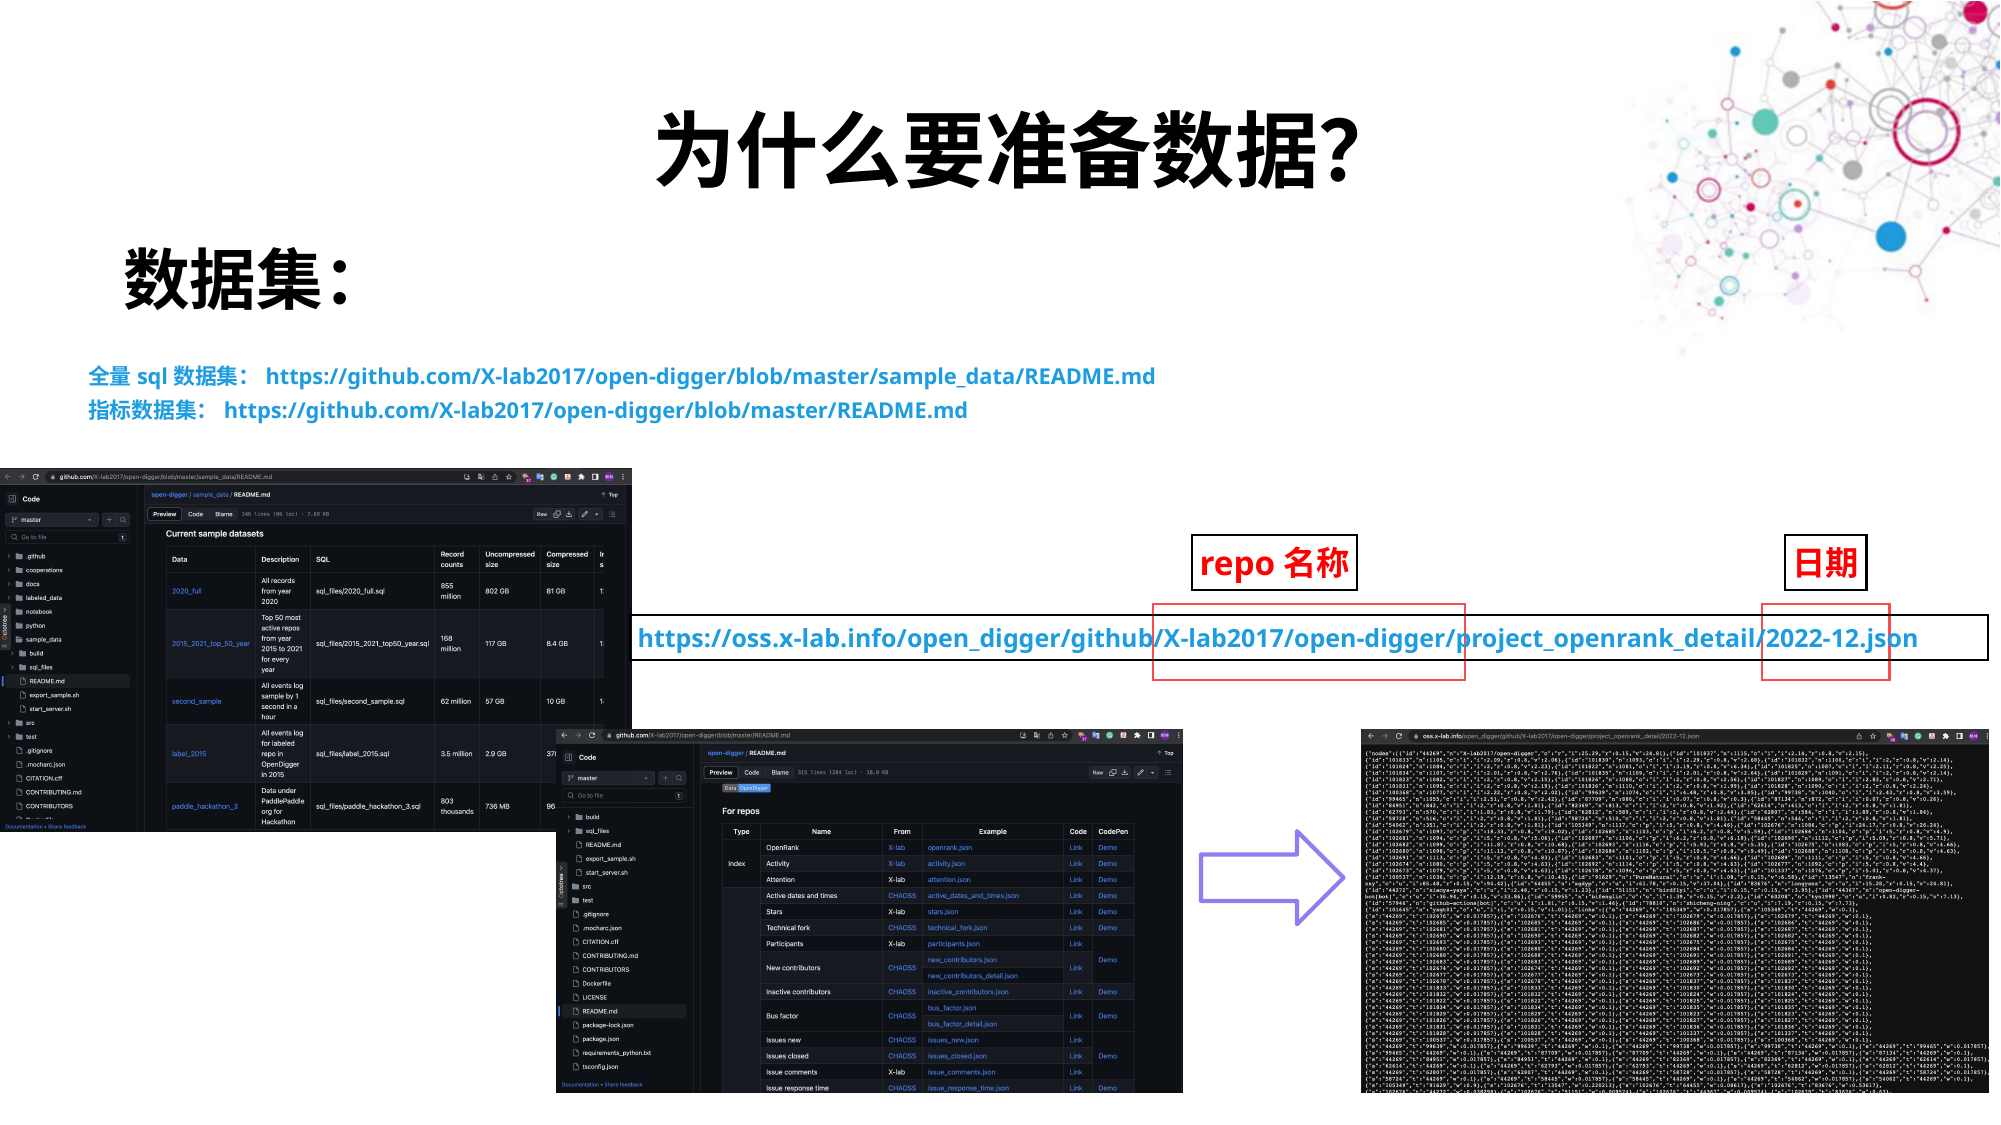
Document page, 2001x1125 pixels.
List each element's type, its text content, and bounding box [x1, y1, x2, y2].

text_box [1761, 604, 1890, 614]
picture [0, 1, 2000, 1124]
text_box 全量sql数据集：https://github.com/X-lab2017/open-digger/blob/master/sample_data/README.md 指标数据集：https://github.com/X-lab2017/open-digger/blob/master/README.md [73, 347, 1183, 431]
text_box [1761, 660, 1890, 681]
text_box [1153, 604, 1466, 614]
text_box 日期 [1784, 534, 1867, 590]
text_box 为什么要准备数据？ [164, 39, 1890, 258]
text_box https://oss.x-lab.info/open_digger/github/X-lab2017/open-digger/project_openrank_detail/2022-12.json [632, 614, 1989, 660]
text_box [1153, 660, 1466, 681]
text_box [1198, 829, 1346, 927]
text_box 数据集： [108, 230, 735, 325]
text_box repo名称 [1192, 534, 1358, 590]
